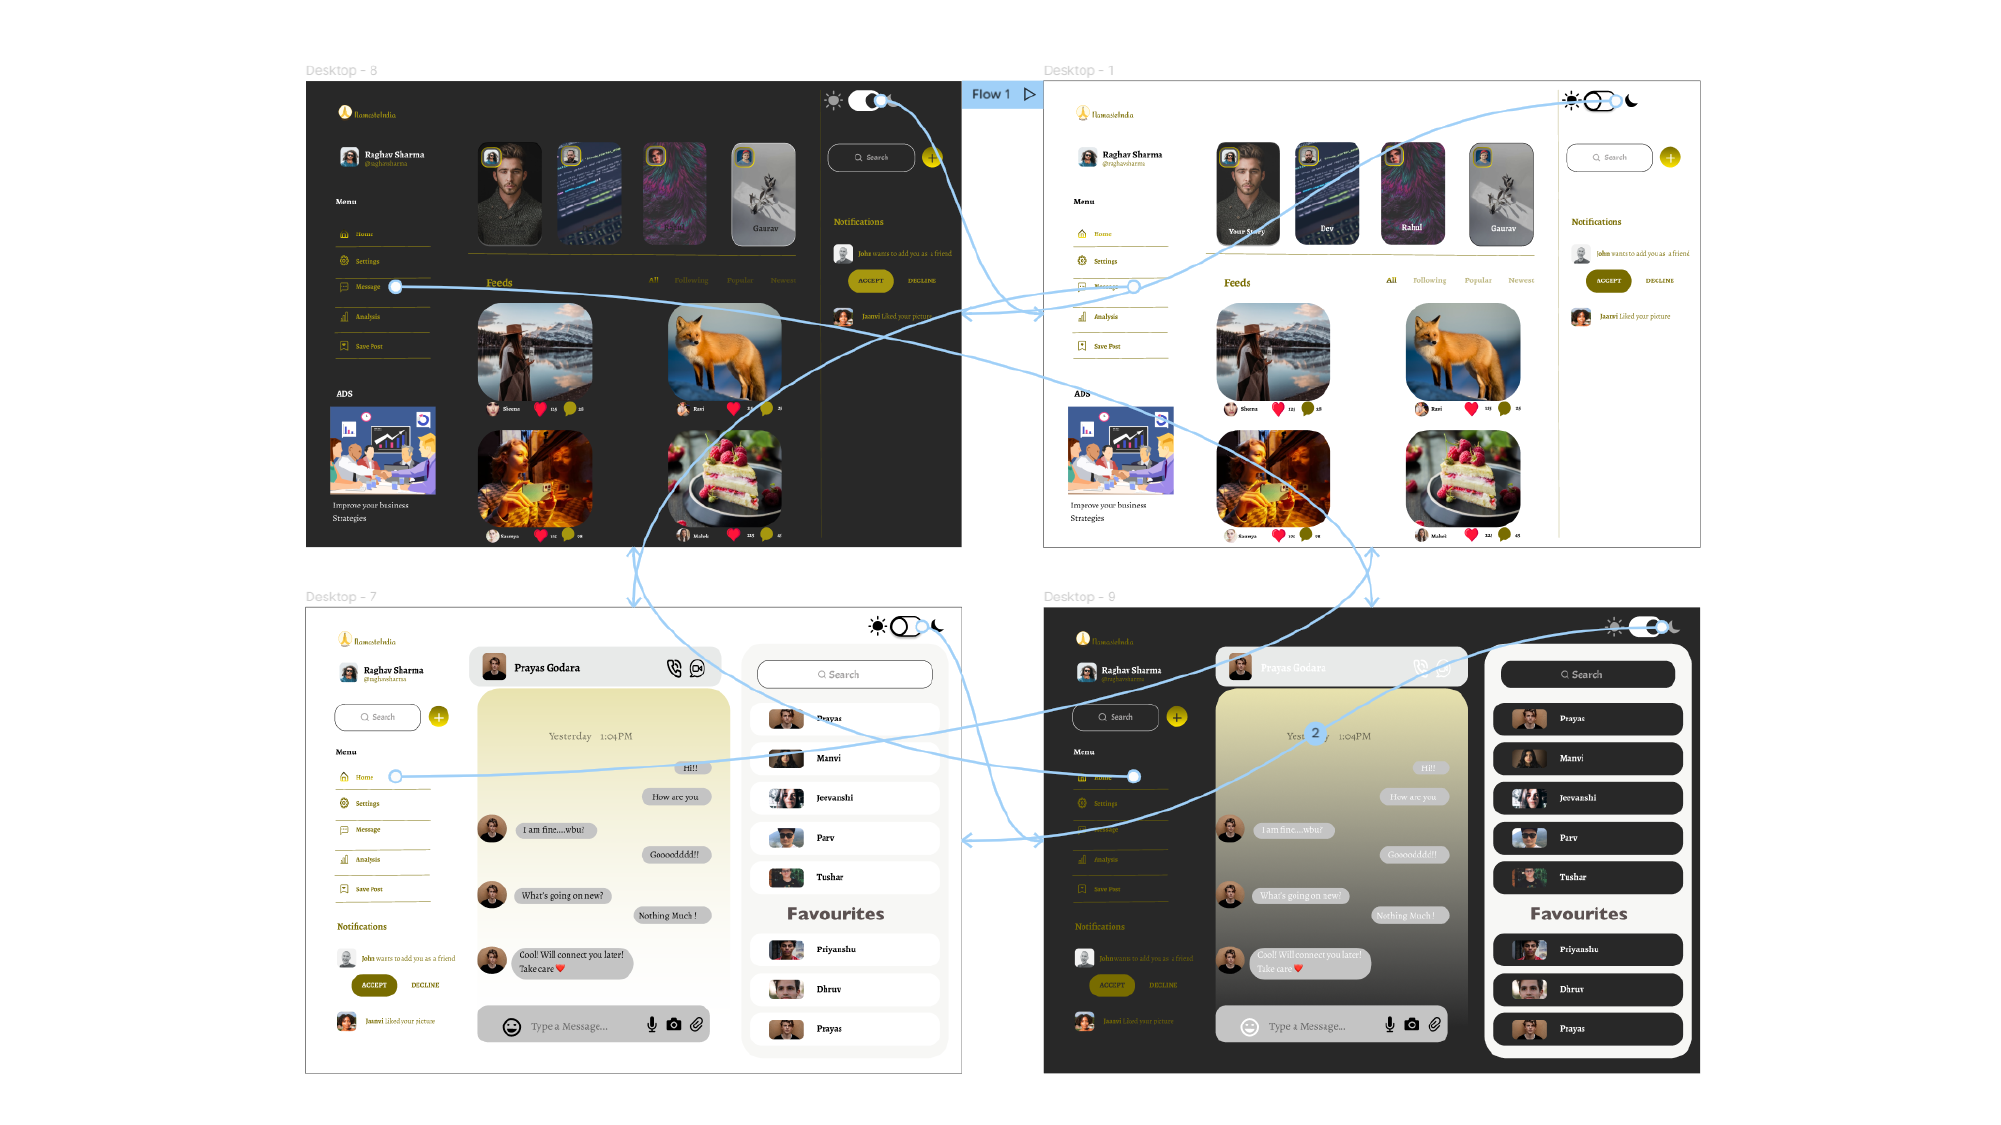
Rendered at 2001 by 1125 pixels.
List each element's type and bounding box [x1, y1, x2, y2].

picture [178, 39, 1806, 1086]
